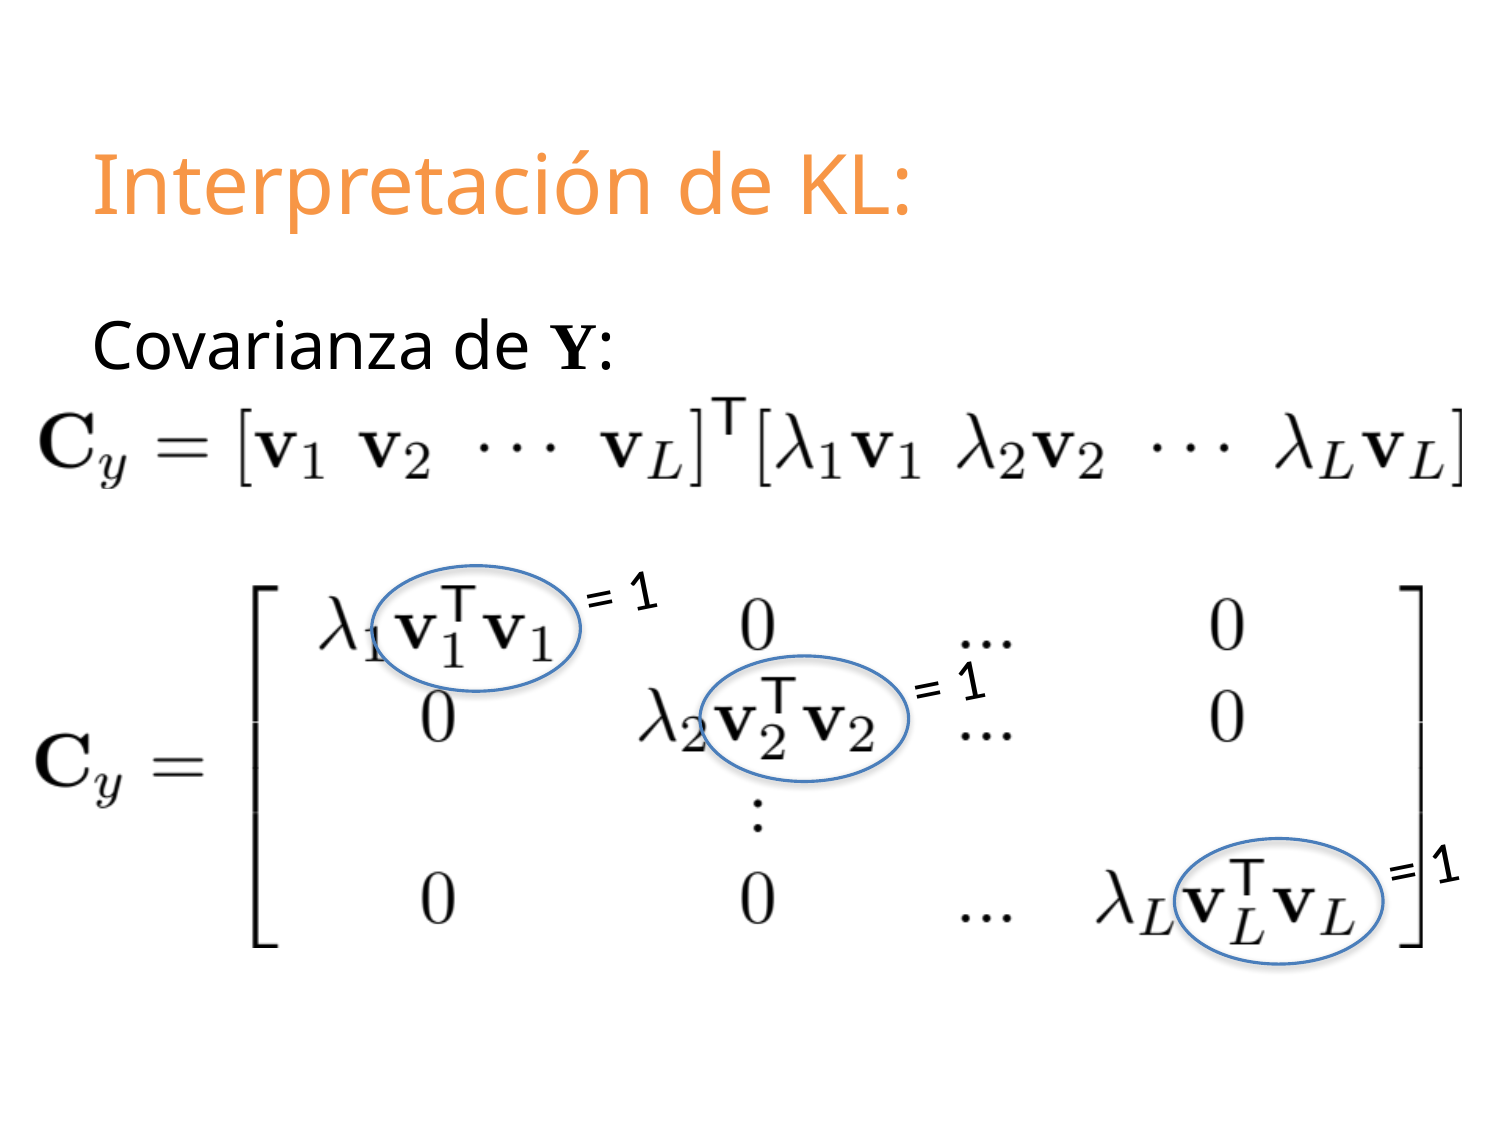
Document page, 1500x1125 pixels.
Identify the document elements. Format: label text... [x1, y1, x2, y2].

text_box Interpretación de KL: [78, 123, 930, 239]
picture [38, 396, 1463, 489]
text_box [371, 548, 1476, 965]
text_box Covarianza de Y: [76, 295, 631, 391]
picture [34, 584, 371, 948]
